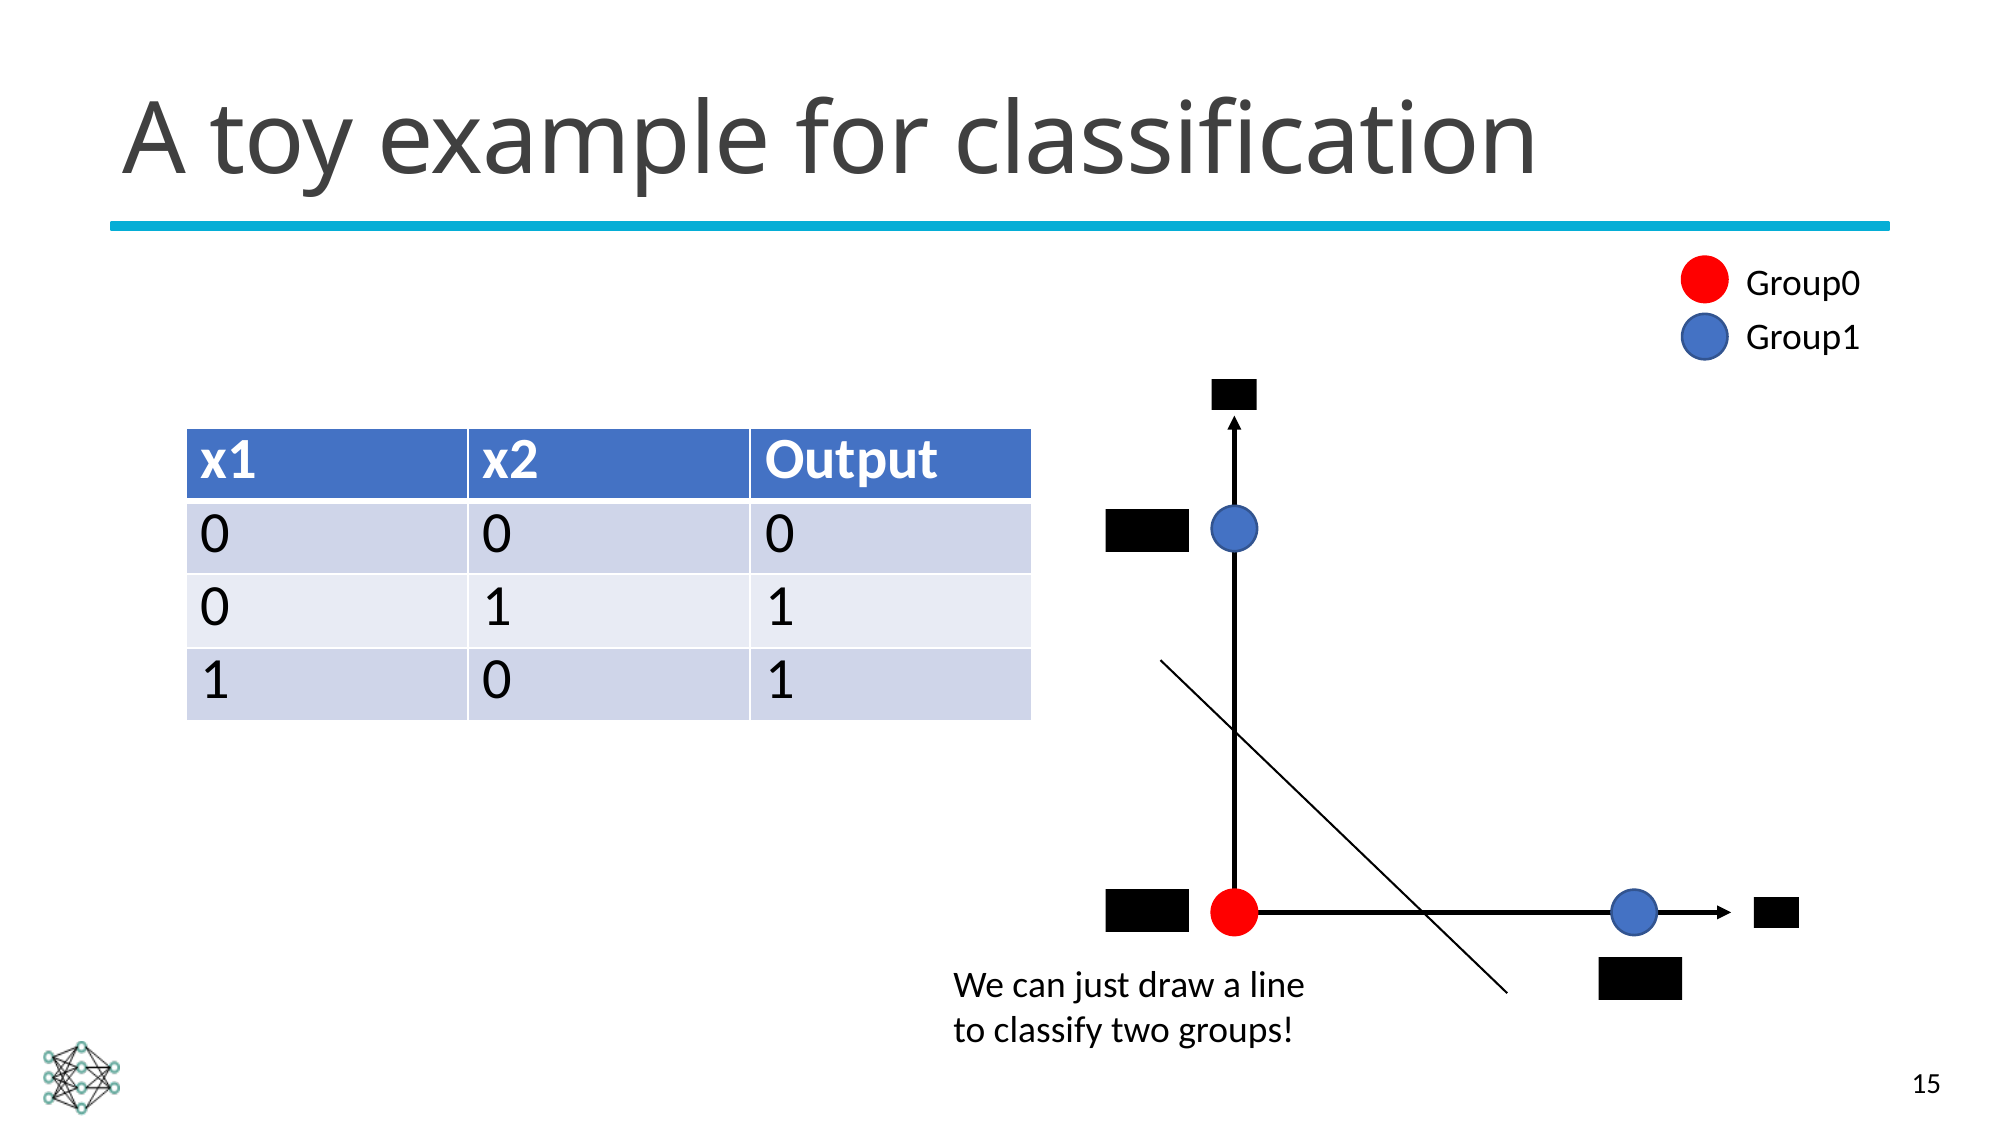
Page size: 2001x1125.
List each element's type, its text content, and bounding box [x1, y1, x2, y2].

table_cell 0 [187, 504, 467, 573]
text_box We can just draw a line to classify two groups! [938, 952, 1323, 1058]
picture [43, 1041, 120, 1116]
table_cell 1 [187, 649, 467, 720]
slide_number 15 [1740, 1052, 1957, 1113]
text_box [1680, 312, 1729, 361]
table_header x2 [469, 429, 749, 498]
text_box Group0 [1731, 250, 1884, 304]
table_cell 1 [751, 575, 1031, 647]
table_cell 0 [469, 649, 749, 720]
text_box [1680, 255, 1729, 304]
text_box [1243, 506, 1259, 551]
picture [1105, 889, 1159, 932]
picture [1211, 378, 1258, 410]
title A toy example for classification [107, 58, 1899, 228]
table_cell 1 [469, 575, 749, 647]
table_header x1 [187, 429, 467, 498]
text_box [1210, 504, 1231, 553]
picture [1105, 508, 1190, 552]
table_cell 0 [751, 504, 1031, 573]
picture [1753, 896, 1800, 928]
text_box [1159, 659, 1508, 994]
table_cell 0 [187, 575, 467, 647]
text_box Group1 [1731, 304, 1884, 365]
text_box [1610, 888, 1659, 937]
table_header Output [751, 429, 1031, 498]
table_cell 1 [751, 649, 1031, 720]
picture [1598, 957, 1683, 1000]
table_cell 0 [469, 504, 749, 573]
